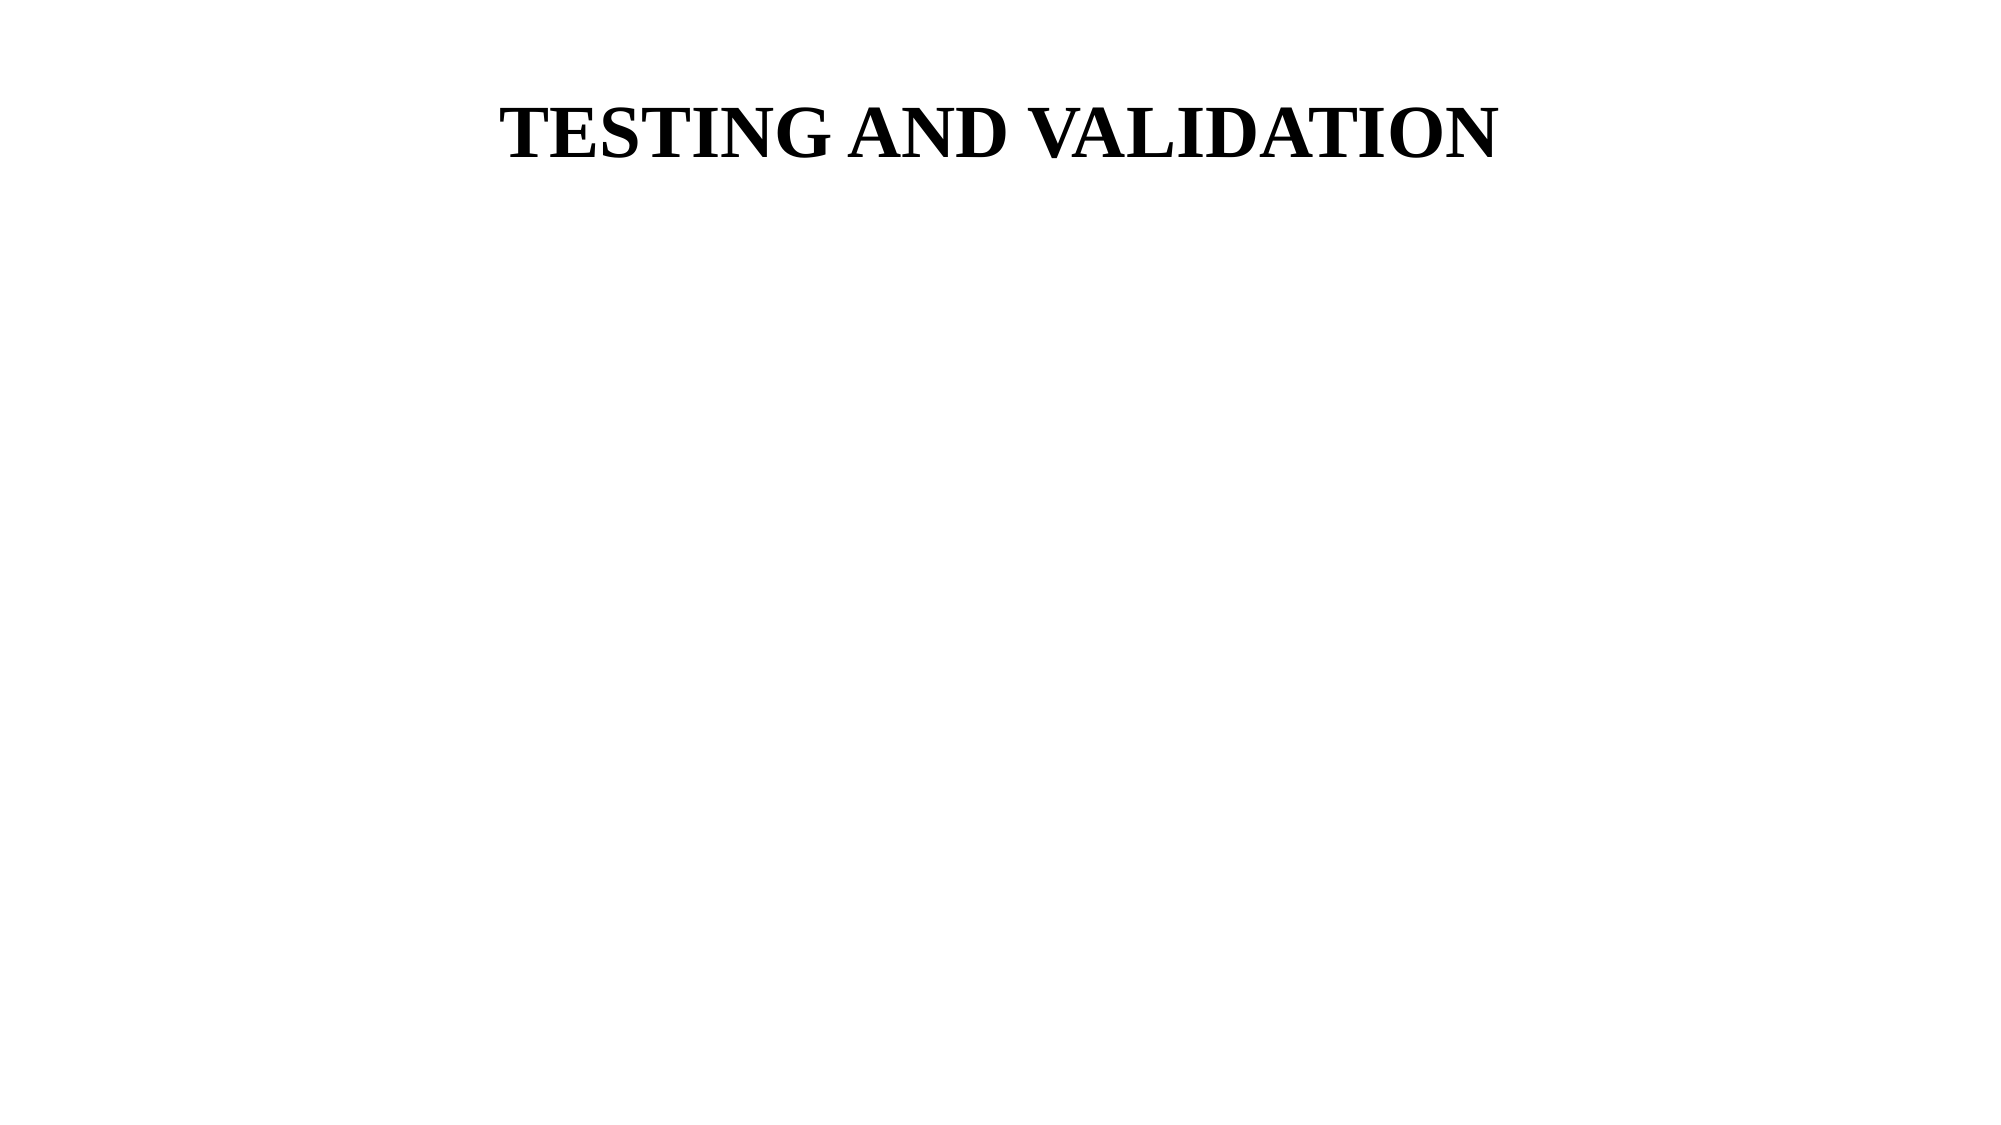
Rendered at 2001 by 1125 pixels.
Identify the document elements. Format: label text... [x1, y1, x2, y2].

title TESTING AND VALIDATION [99, 33, 1900, 221]
